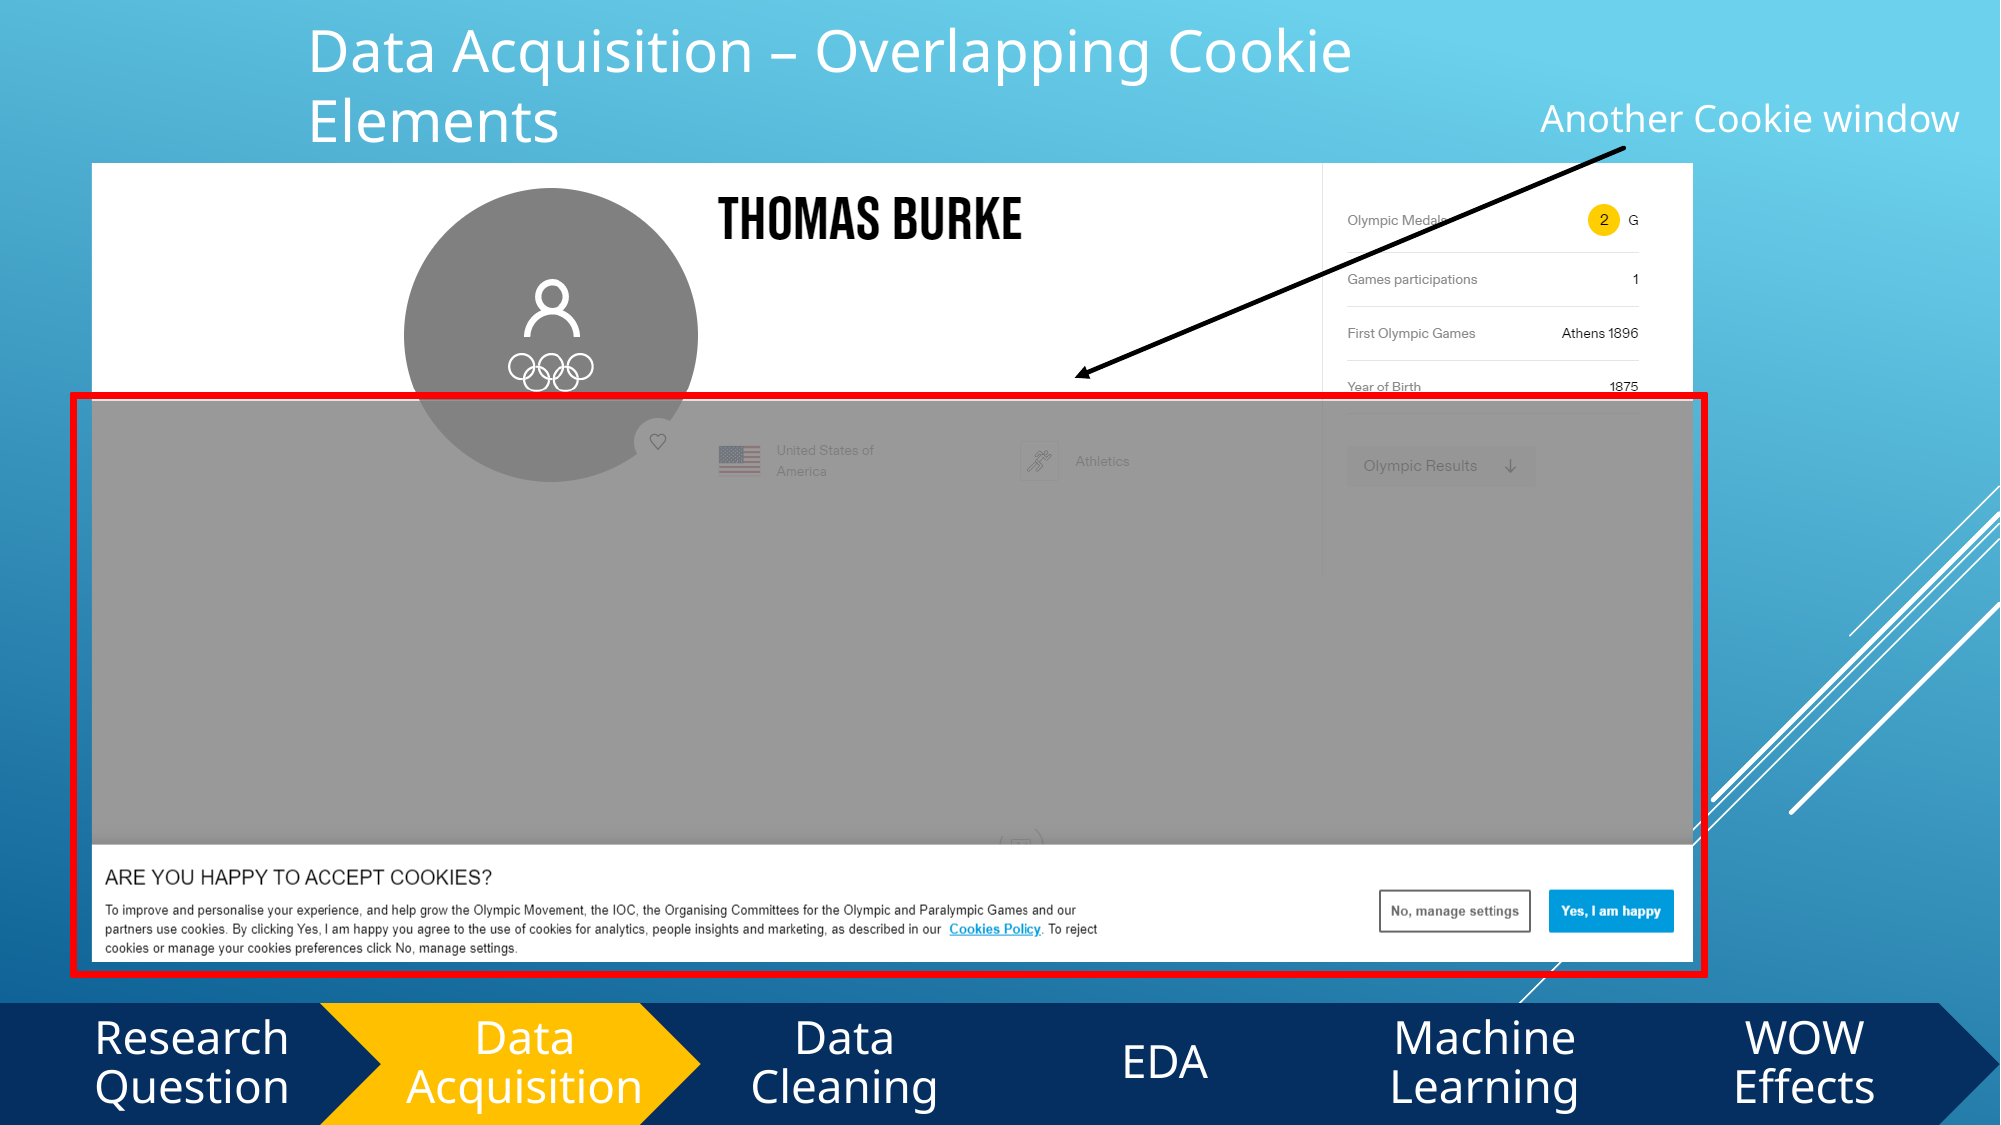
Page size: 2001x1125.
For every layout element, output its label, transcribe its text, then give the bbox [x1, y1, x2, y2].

text_box Another Cookie window [1611, 88, 2000, 148]
picture [91, 163, 1694, 962]
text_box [0, 1002, 2000, 1125]
text_box [70, 392, 1708, 978]
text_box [1074, 147, 1624, 378]
text_box Data Acquisition – Overlapping Cookie Elements [293, 6, 1611, 161]
